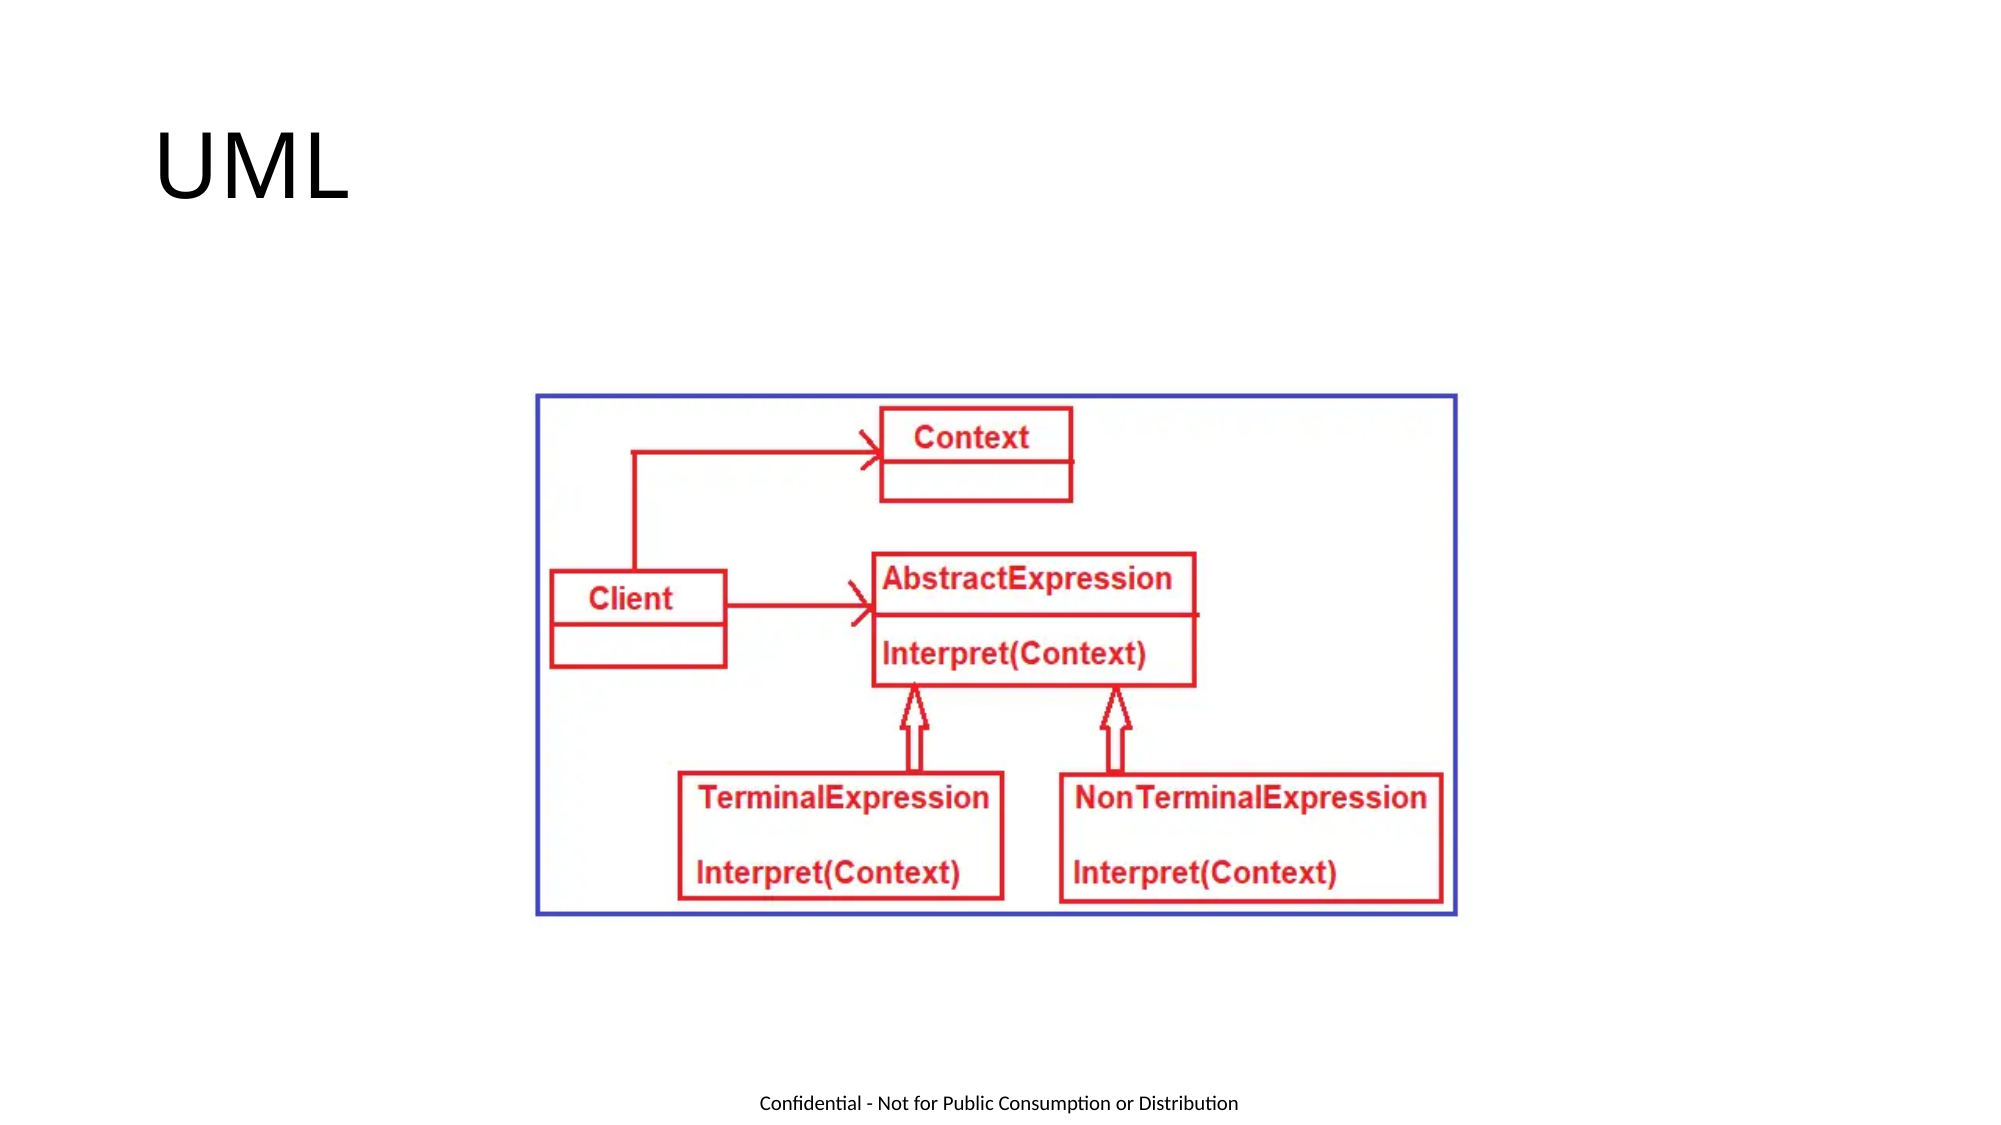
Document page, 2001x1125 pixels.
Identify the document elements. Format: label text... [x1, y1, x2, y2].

title UML [137, 59, 1863, 278]
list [530, 386, 1470, 927]
